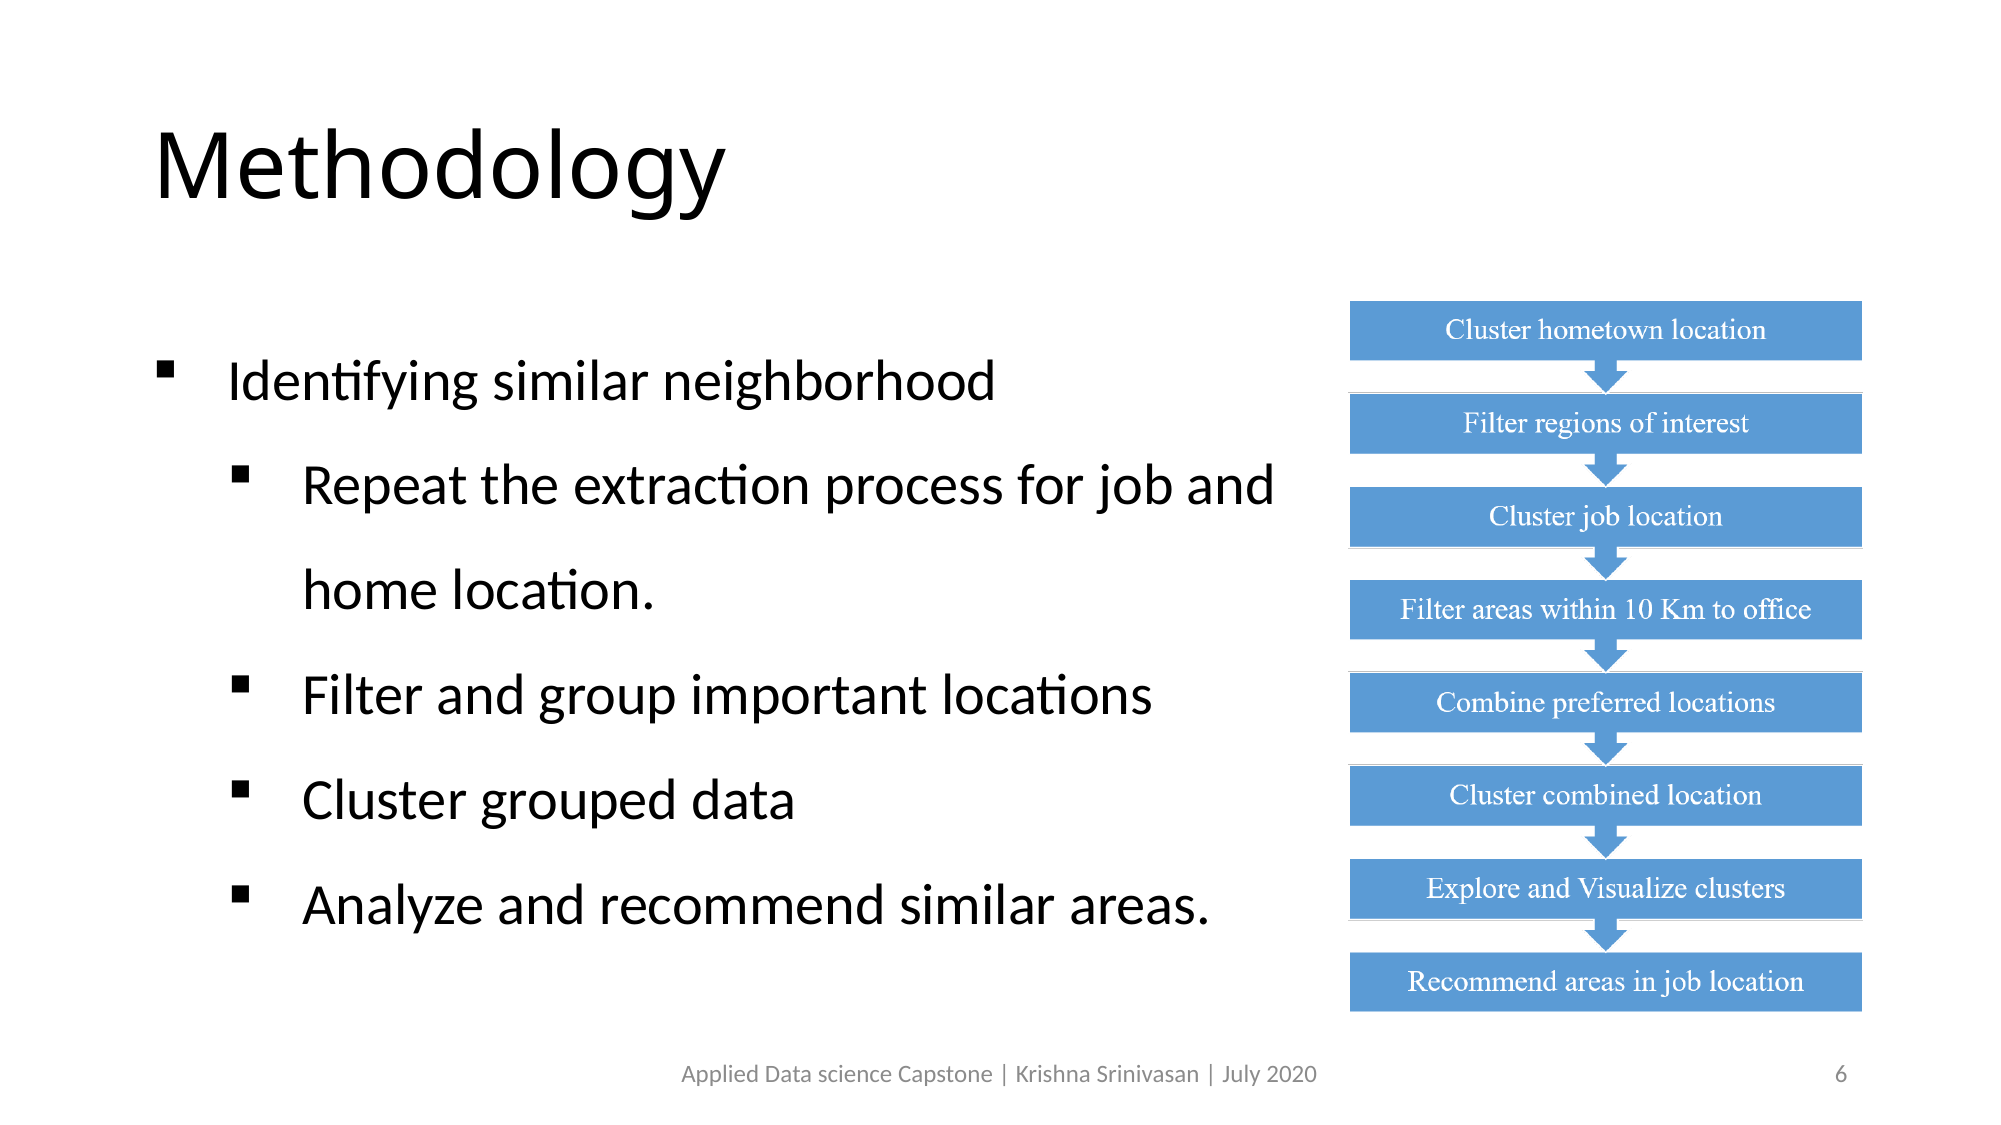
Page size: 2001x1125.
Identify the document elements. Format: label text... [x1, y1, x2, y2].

footer Applied Data science Capstone | Krishna Srinivasan | July 2020 [662, 1042, 1338, 1103]
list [1348, 299, 1863, 1014]
text_box Identifying similar neighborhood Repeat the extraction process for job and home location. Filter and group important locations Cluster grouped data Analyze and recommend similar areas. [137, 299, 1320, 1049]
title Methodology [137, 59, 1863, 278]
slide_number 6 [1412, 1042, 1863, 1103]
